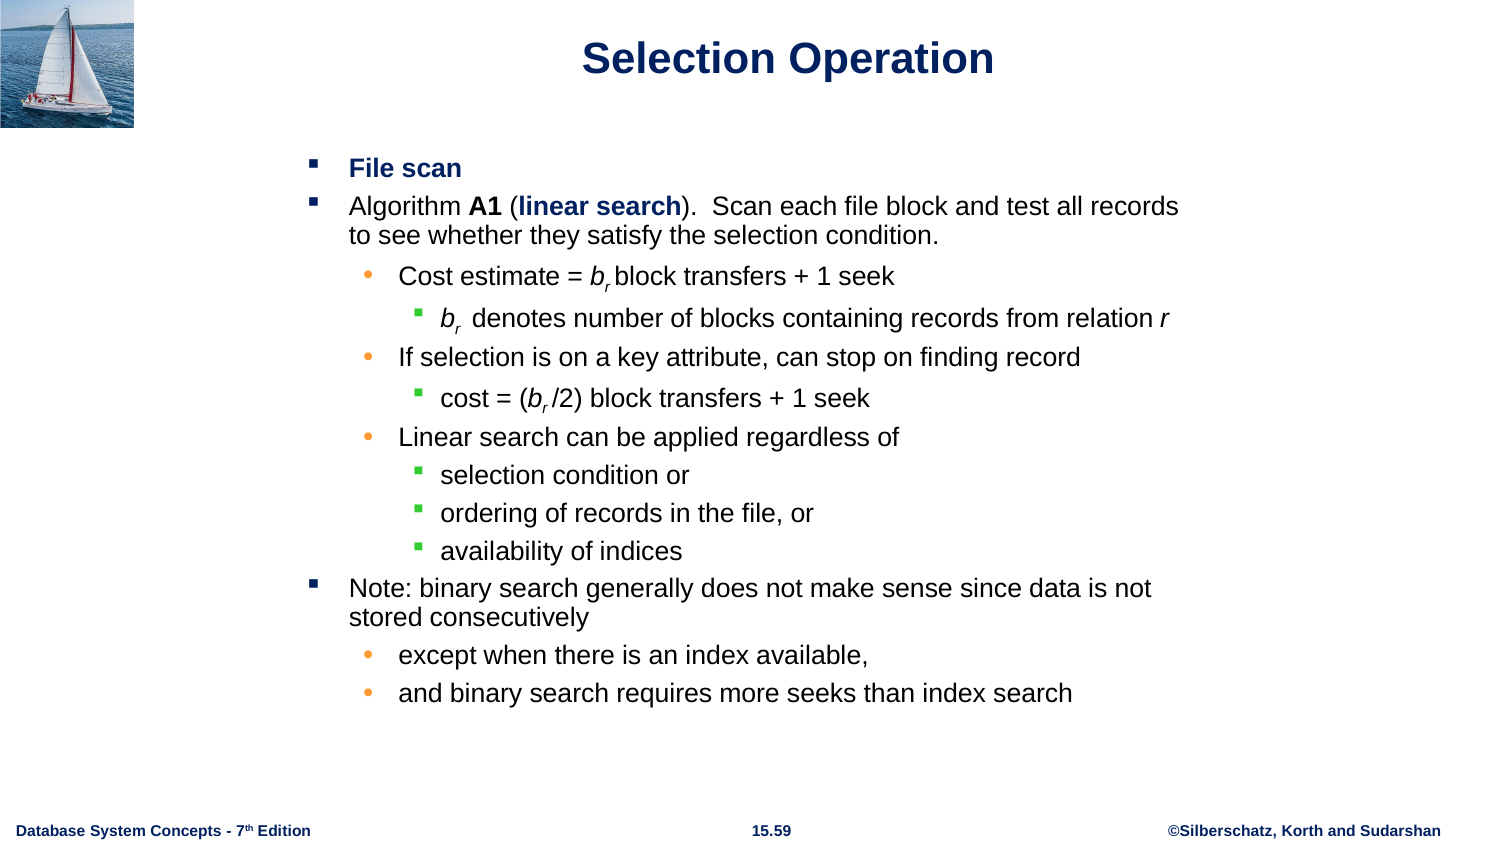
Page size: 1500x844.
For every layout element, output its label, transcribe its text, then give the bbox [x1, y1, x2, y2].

title Selection Operation [125, 14, 1452, 90]
picture [0, 0, 134, 128]
list File scan Algorithm A1 (linear search). Scan each file block and test all records to see whether they satisfy the selection condition. Cost estimate = br block transfers + 1 seek br denotes number of blocks containing records from relation r If selection is on a key attribute, can stop on finding record cost = (br /2) block transfers + 1 seek Linear search can be applied regardless of selection condition or ordering of records in the file, or availability of indices Note: binary search generally does not make sense since data is not stored consecutively except when there is an index available, and binary search requires more seeks than index search [291, 147, 1218, 755]
